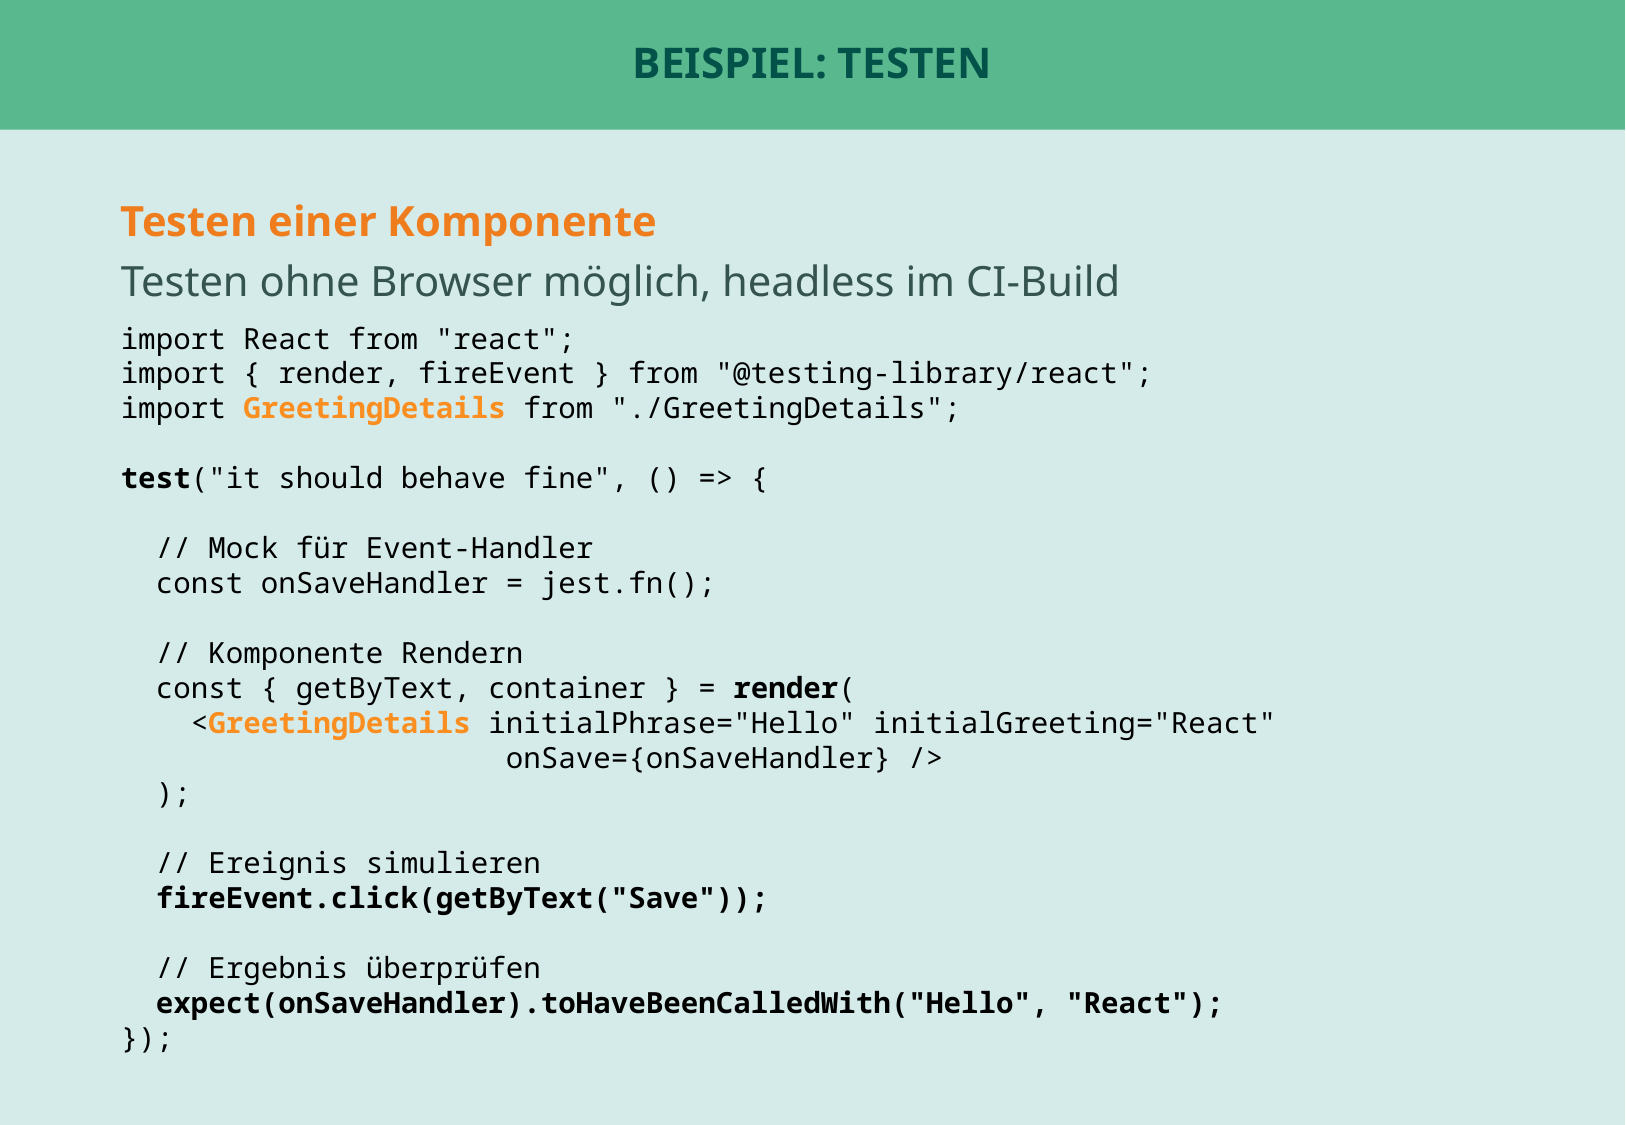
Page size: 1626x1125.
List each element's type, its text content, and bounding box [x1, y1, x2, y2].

text_box Testen einer Komponente Testen ohne Browser möglich, headless im CI-Build [106, 176, 1350, 312]
title Beispiel: Testen [0, 0, 1625, 130]
text_box import React from "react"; import { render, fireEvent } from "@testing-library/react"; import GreetingDetails from "./GreetingDetails"; test("it should behave fine", () => { // Mock für Event-Handler const onSaveHandler = jest.fn(); // Komponente Rendern const { getByText, container } = render( <GreetingDetails initialPhrase="Hello" initialGreeting="React" onSave={onSaveHandler} /> ); // Ereignis simulieren fireEvent.click(getByText("Save")); // Ergebnis überprüfen expect(onSaveHandler).toHaveBeenCalledWith("Hello", "React"); }); [106, 312, 1539, 1062]
